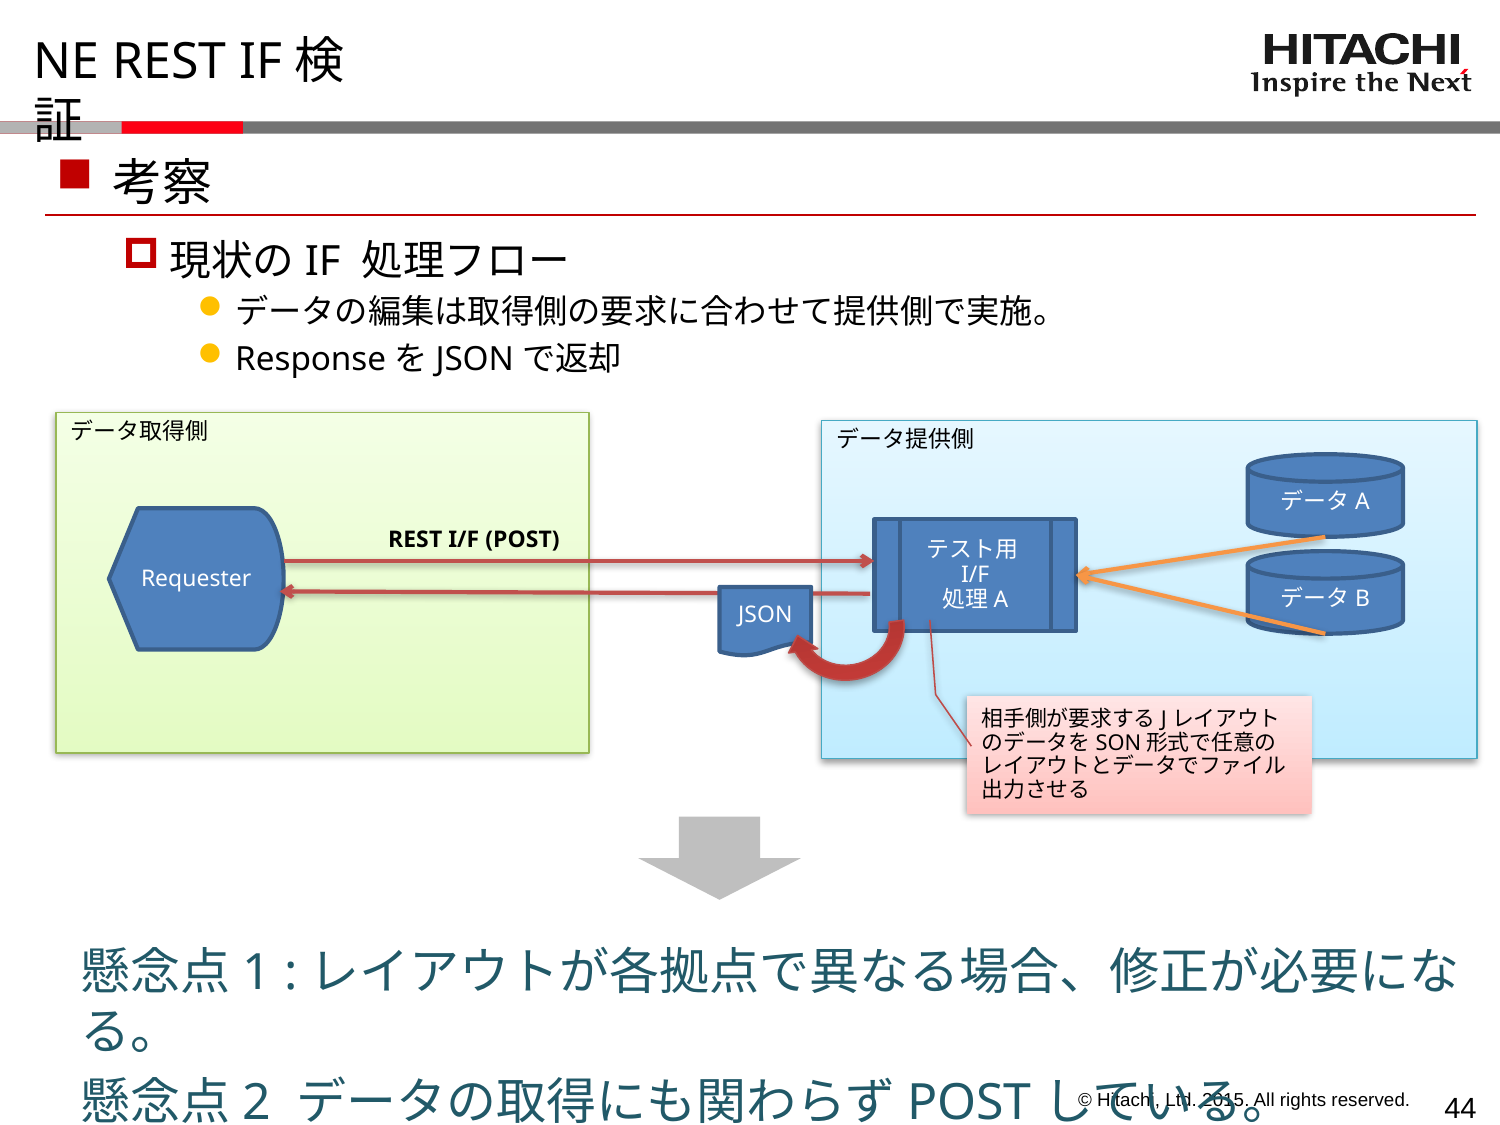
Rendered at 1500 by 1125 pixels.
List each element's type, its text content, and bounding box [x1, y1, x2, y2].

title NE REST IF検証 [19, 21, 397, 98]
text_box データ提供側 [821, 420, 1478, 759]
text_box [638, 816, 801, 900]
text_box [1075, 574, 1248, 593]
text_box JSON [717, 584, 814, 589]
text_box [1075, 495, 1248, 574]
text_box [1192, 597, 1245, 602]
text_box データ取得側 [55, 412, 590, 754]
text_box 相手側が要求するJレイアウトのデータをSON形式で任意のレイアウトとデータでファイル出力させる [929, 619, 1312, 814]
text_box 懸念点1 :レイアウトが各拠点で異なる場合、修正が必要になる。 懸念点2 データの取得にも関わらずPOSTしている。 [5, 932, 1500, 1054]
text_box 考察 [41, 143, 1459, 726]
text_box テスト用I/F 処理A [872, 517, 1078, 633]
text_box [286, 563, 590, 567]
slide_number 43 [1411, 1085, 1492, 1125]
text_box データA [1245, 452, 1406, 539]
text_box データB [1245, 549, 1406, 636]
text_box REST I/F (POST) [373, 520, 575, 560]
text_box [814, 599, 821, 656]
text_box [787, 619, 905, 681]
text_box JSON [717, 602, 814, 658]
text_box Requester [106, 506, 286, 652]
text_box 現状のIF 処理フロー データの編集は取得側の要求に合わせて提供側で実施。 ResponseをJSONで返却 [47, 226, 1408, 546]
